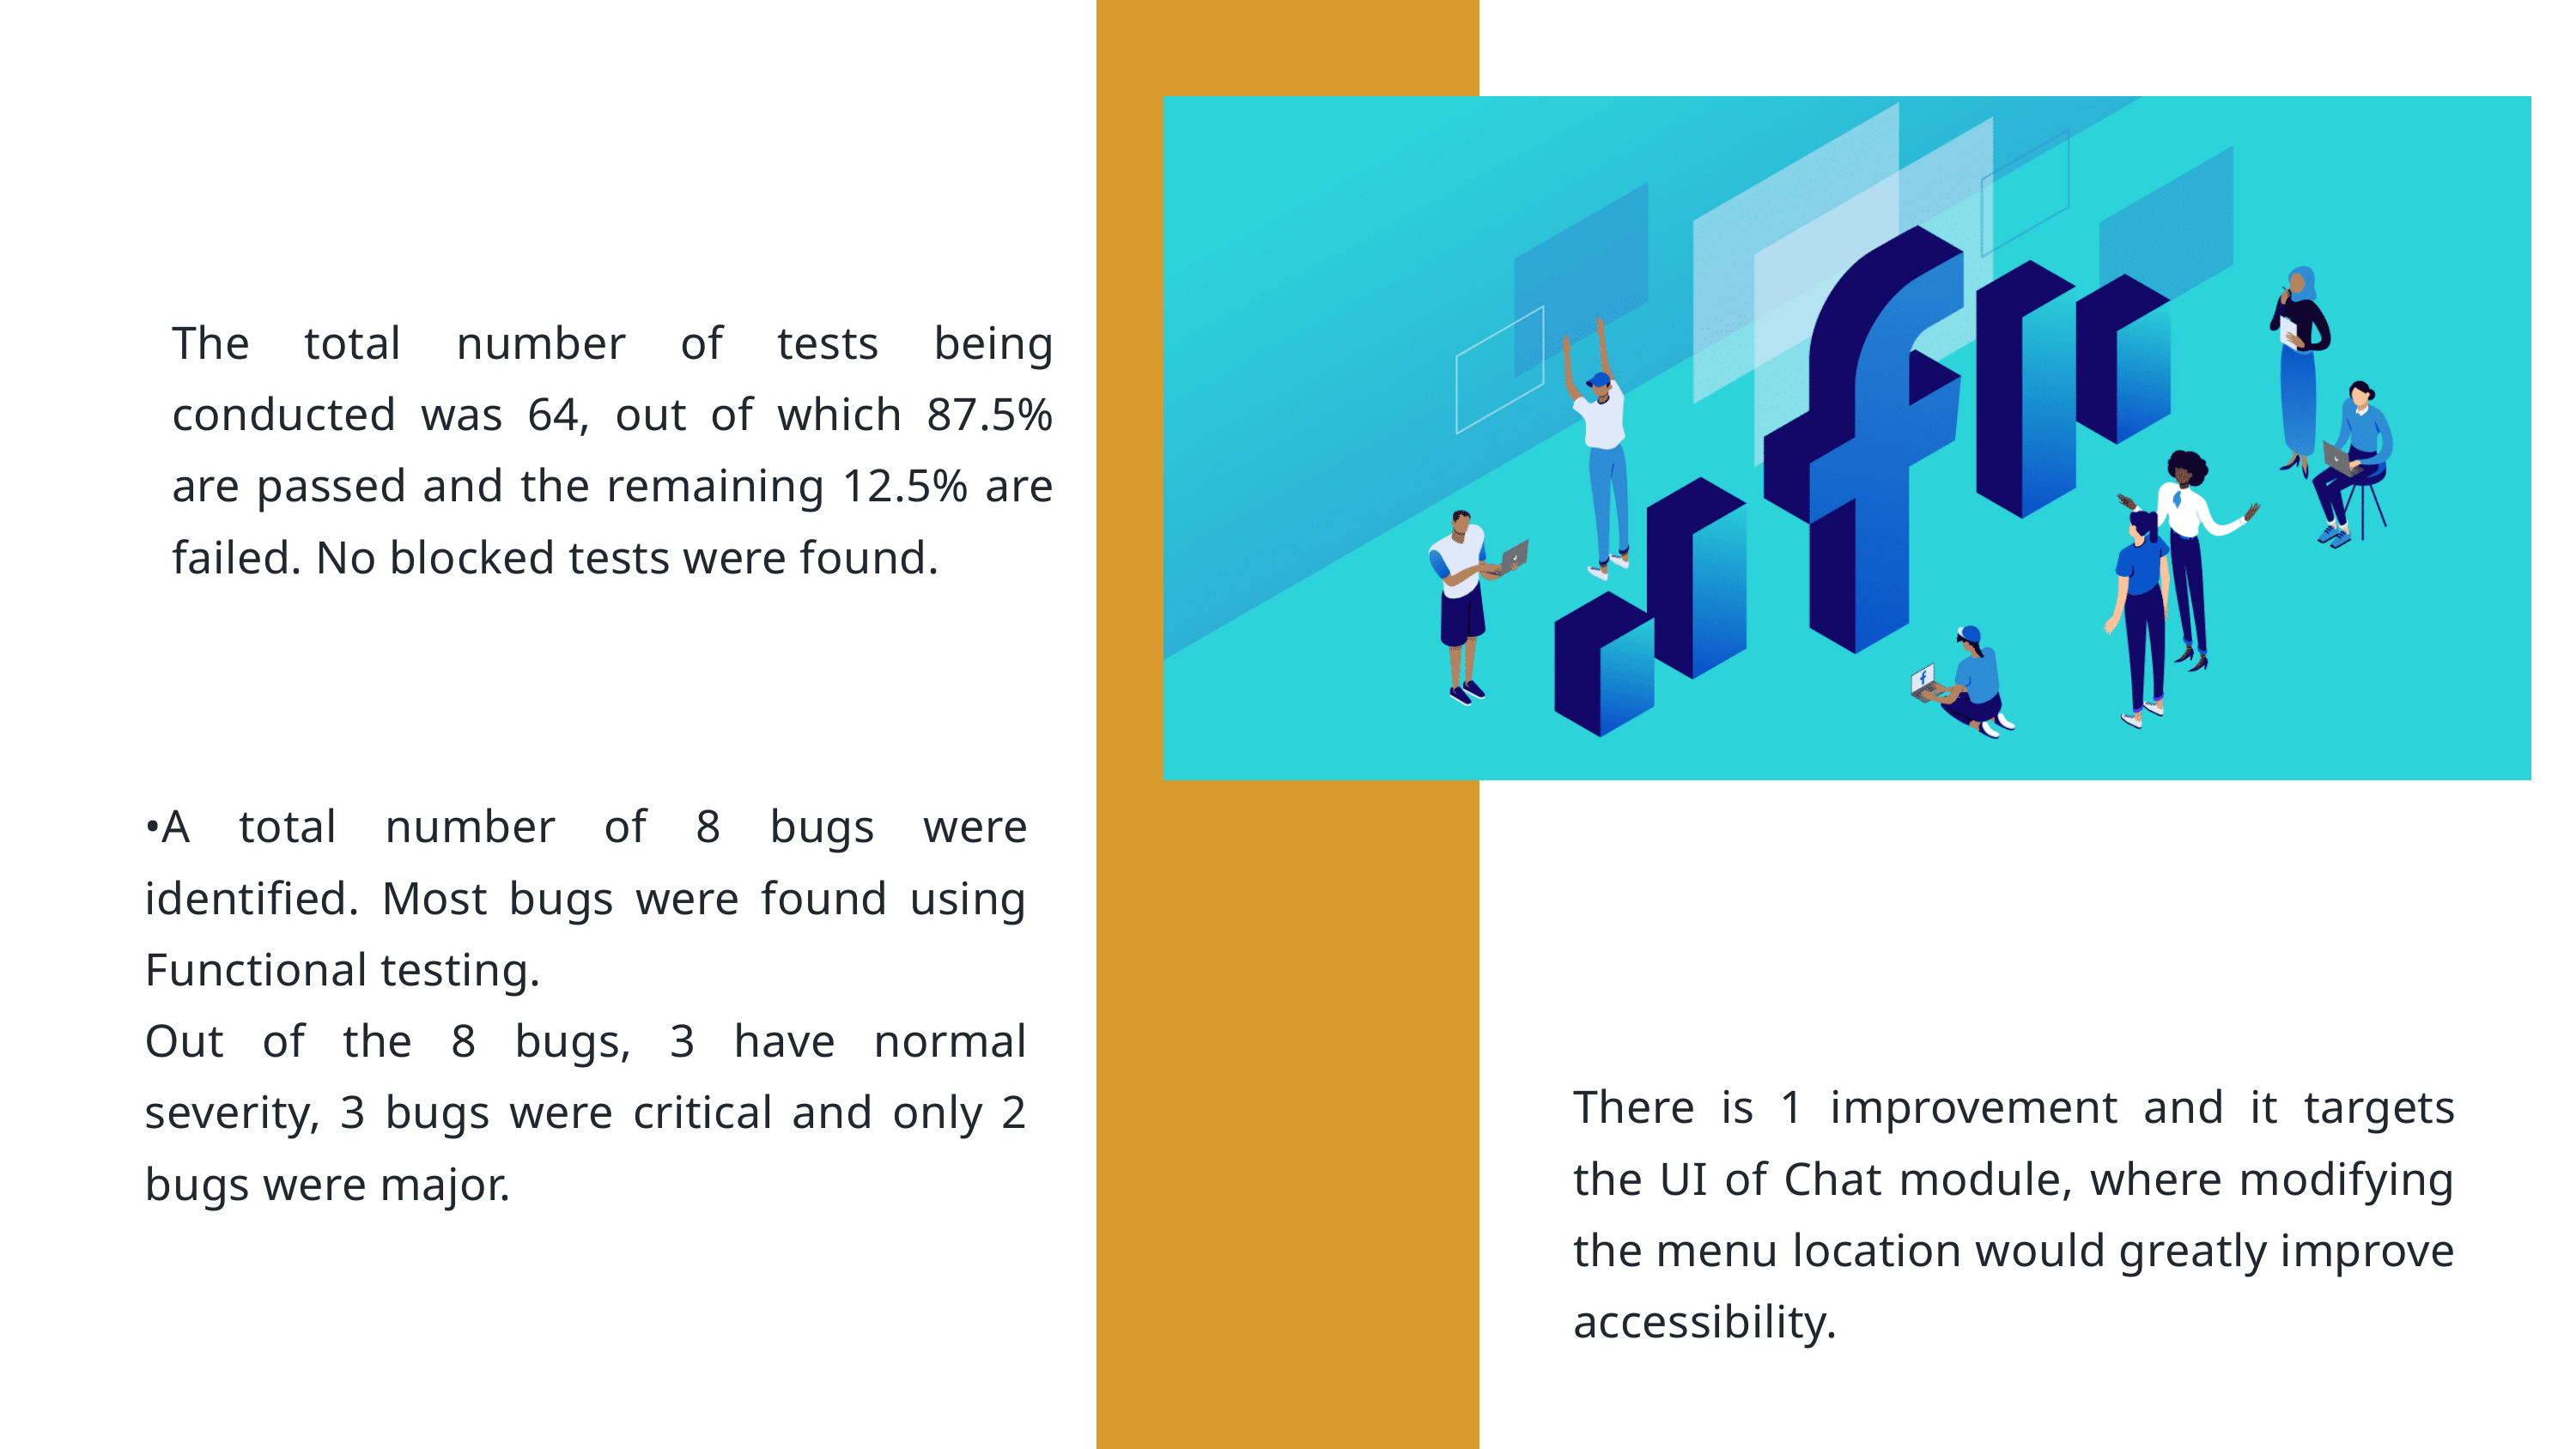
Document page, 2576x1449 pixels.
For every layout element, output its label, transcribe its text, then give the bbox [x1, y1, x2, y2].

text_box The total number of tests being conducted was 64, out of which 87.5% are passed and the remaining 12.5% are failed. No blocked tests were found. [172, 296, 1057, 583]
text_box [563, 532, 2013, 916]
text_box There is 1 improvement and it targets the UI of Chat module, where modifying the menu location would greatly improve accessibility. [1573, 1060, 2458, 1348]
text_box •A total number of 8 bugs were identified. Most bugs were found using Functional testing. Out of the 8 bugs, 3 have normal severity, 3 bugs were critical and only 2 bugs were major. [144, 779, 1030, 1210]
picture [1163, 96, 2531, 780]
